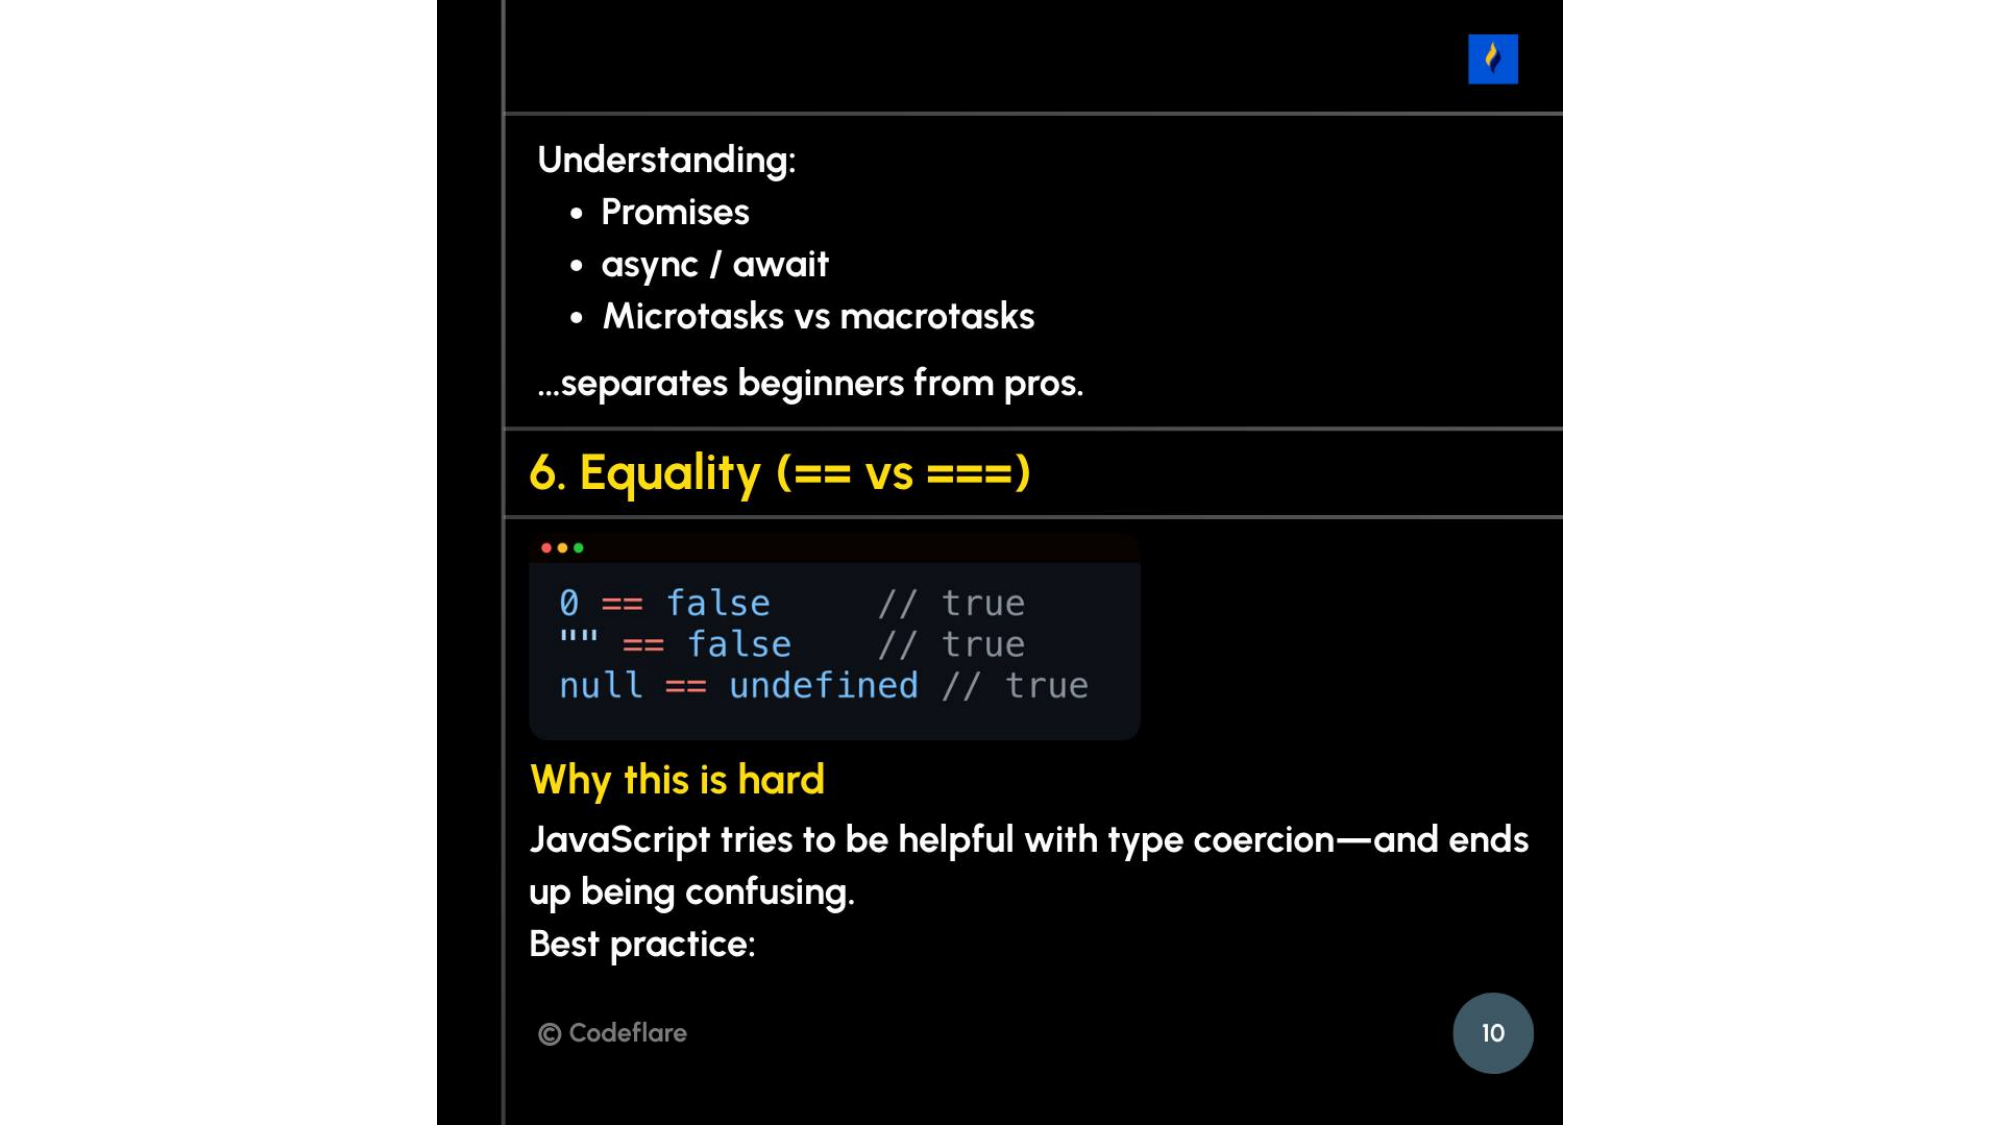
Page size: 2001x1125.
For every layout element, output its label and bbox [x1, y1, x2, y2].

picture [436, 0, 1563, 1125]
